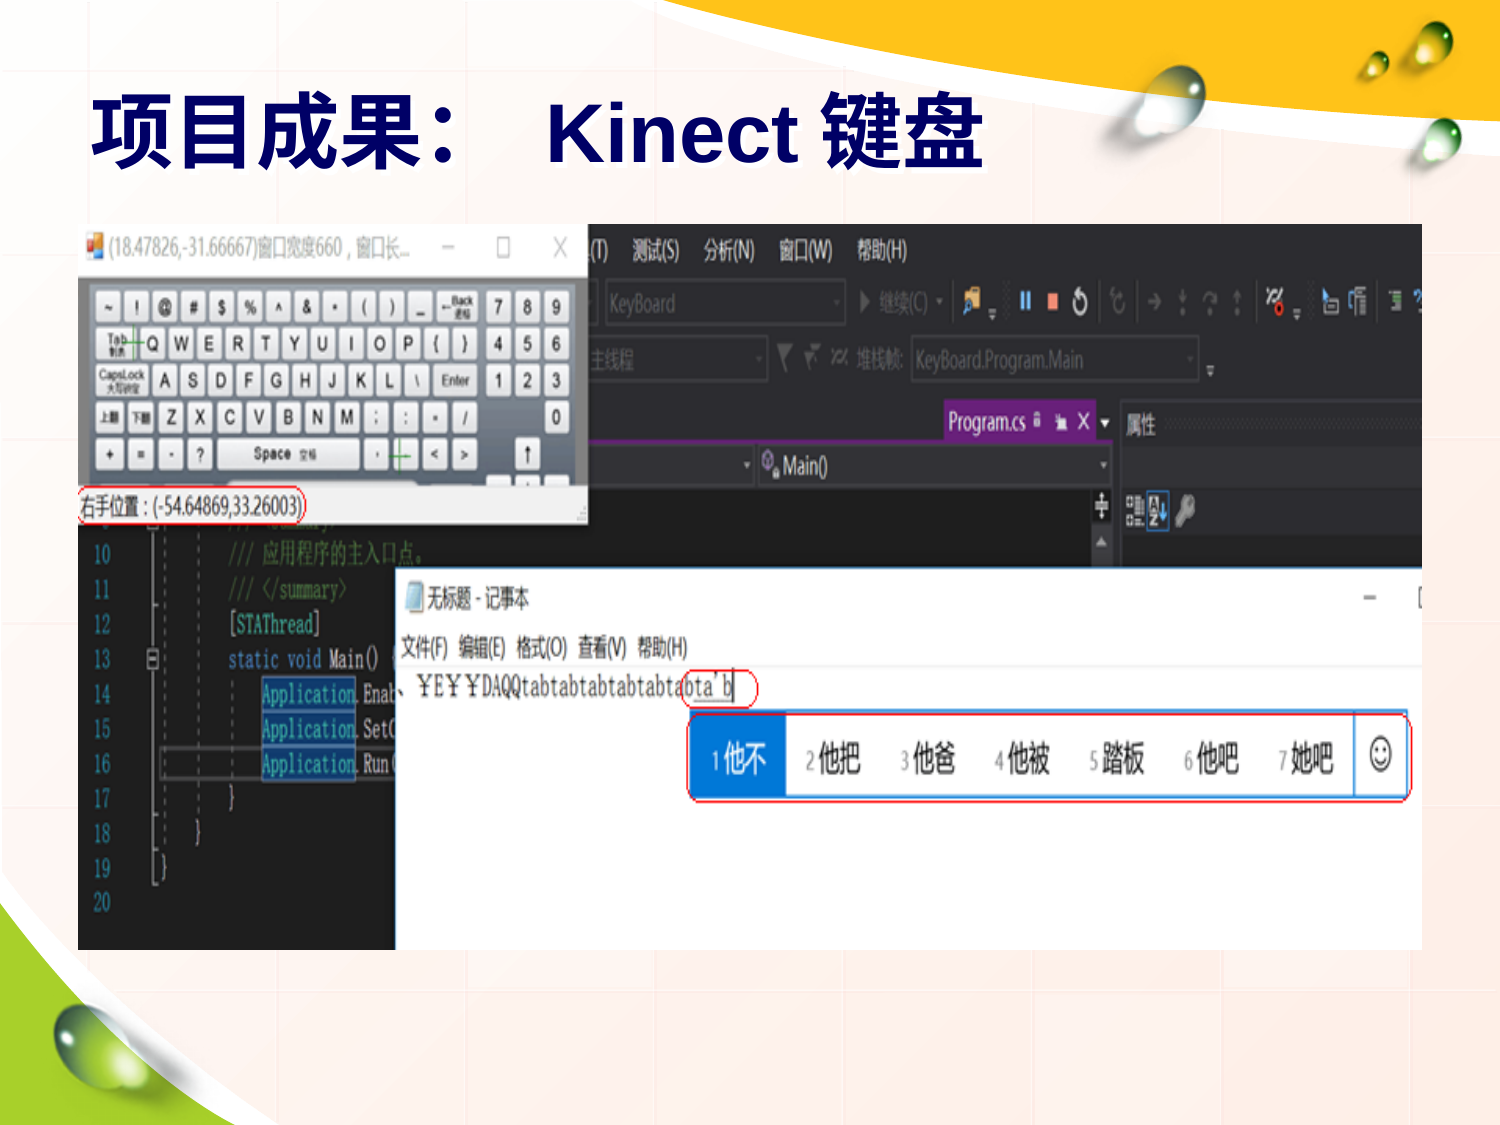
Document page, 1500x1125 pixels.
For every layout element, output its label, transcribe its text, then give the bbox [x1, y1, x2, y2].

picture [0, 0, 1500, 1125]
title 项目成果： Kinect键盘 [75, 53, 1425, 206]
